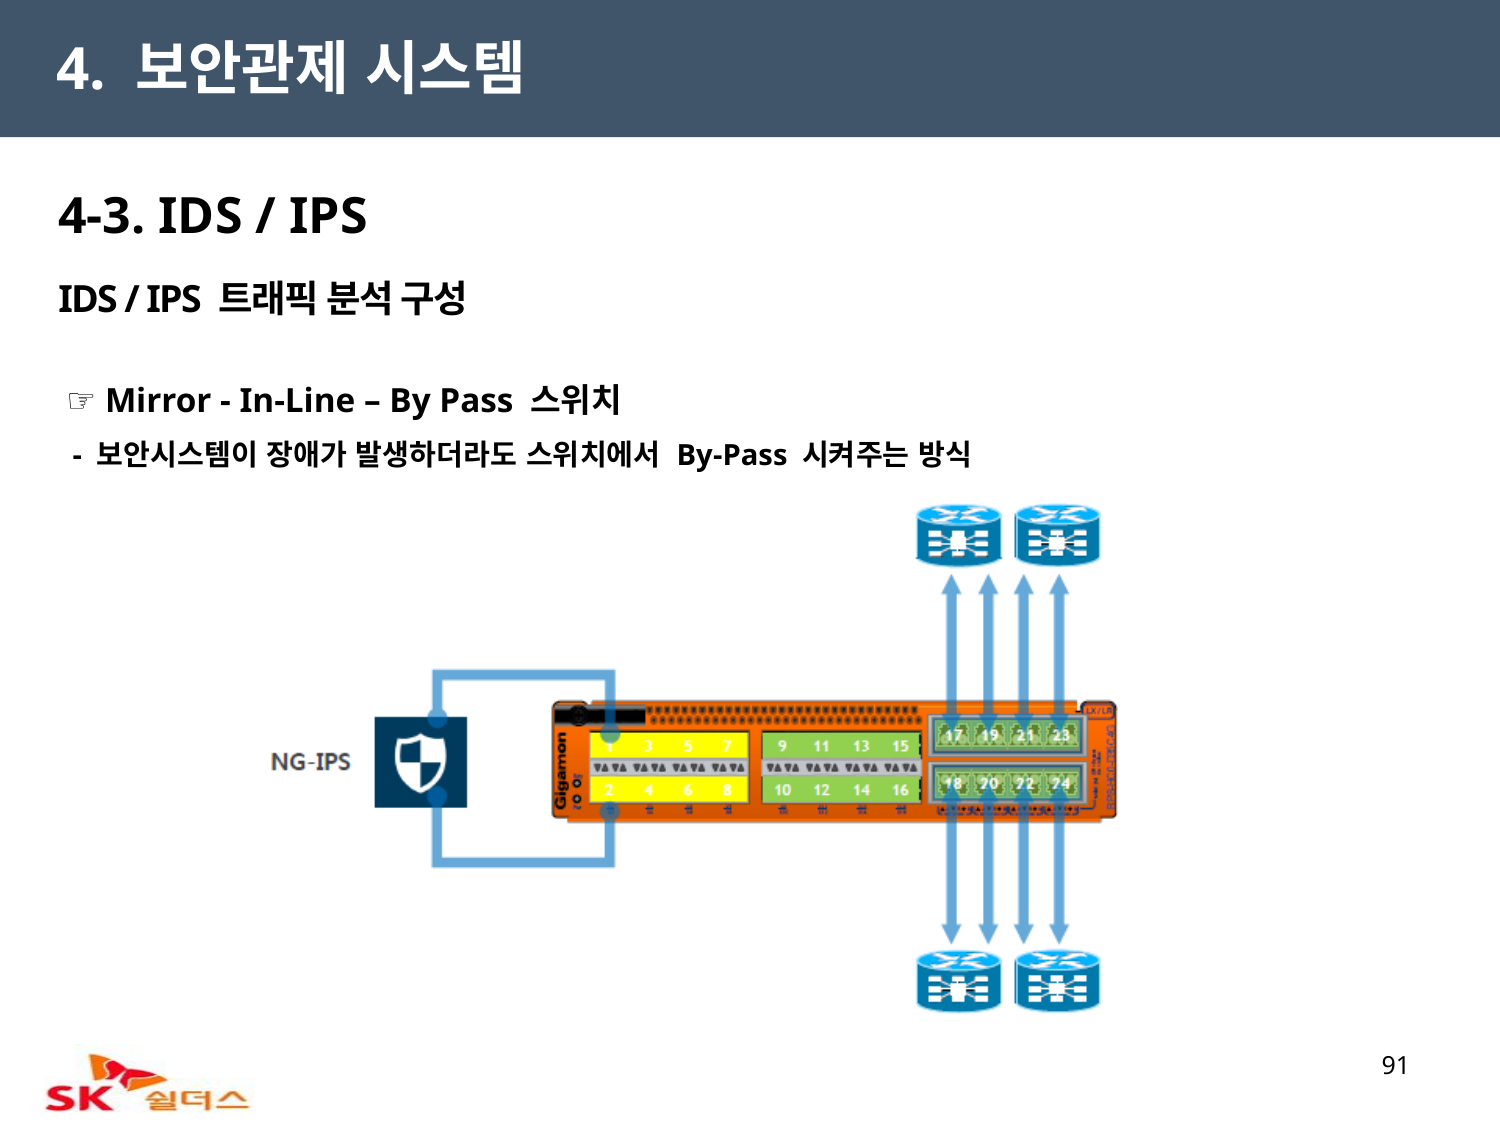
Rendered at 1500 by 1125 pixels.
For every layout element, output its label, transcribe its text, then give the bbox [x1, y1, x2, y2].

slide_number 91 [1074, 1042, 1425, 1103]
text_box 4. 보안관제 시스템 [39, 17, 752, 116]
text_box IDS / IPS 트래픽 분석 구성 [43, 267, 1459, 327]
picture [253, 484, 1140, 1036]
picture [17, 1044, 267, 1121]
text_box ☞ Mirror - In-Line – By Pass 스위치 - 보안시스템이 장애가 발생하더라도 스위치에서 By-Pass 시켜주는 방식 [42, 351, 1458, 479]
text_box 4-3. IDS / IPS [42, 171, 1461, 257]
